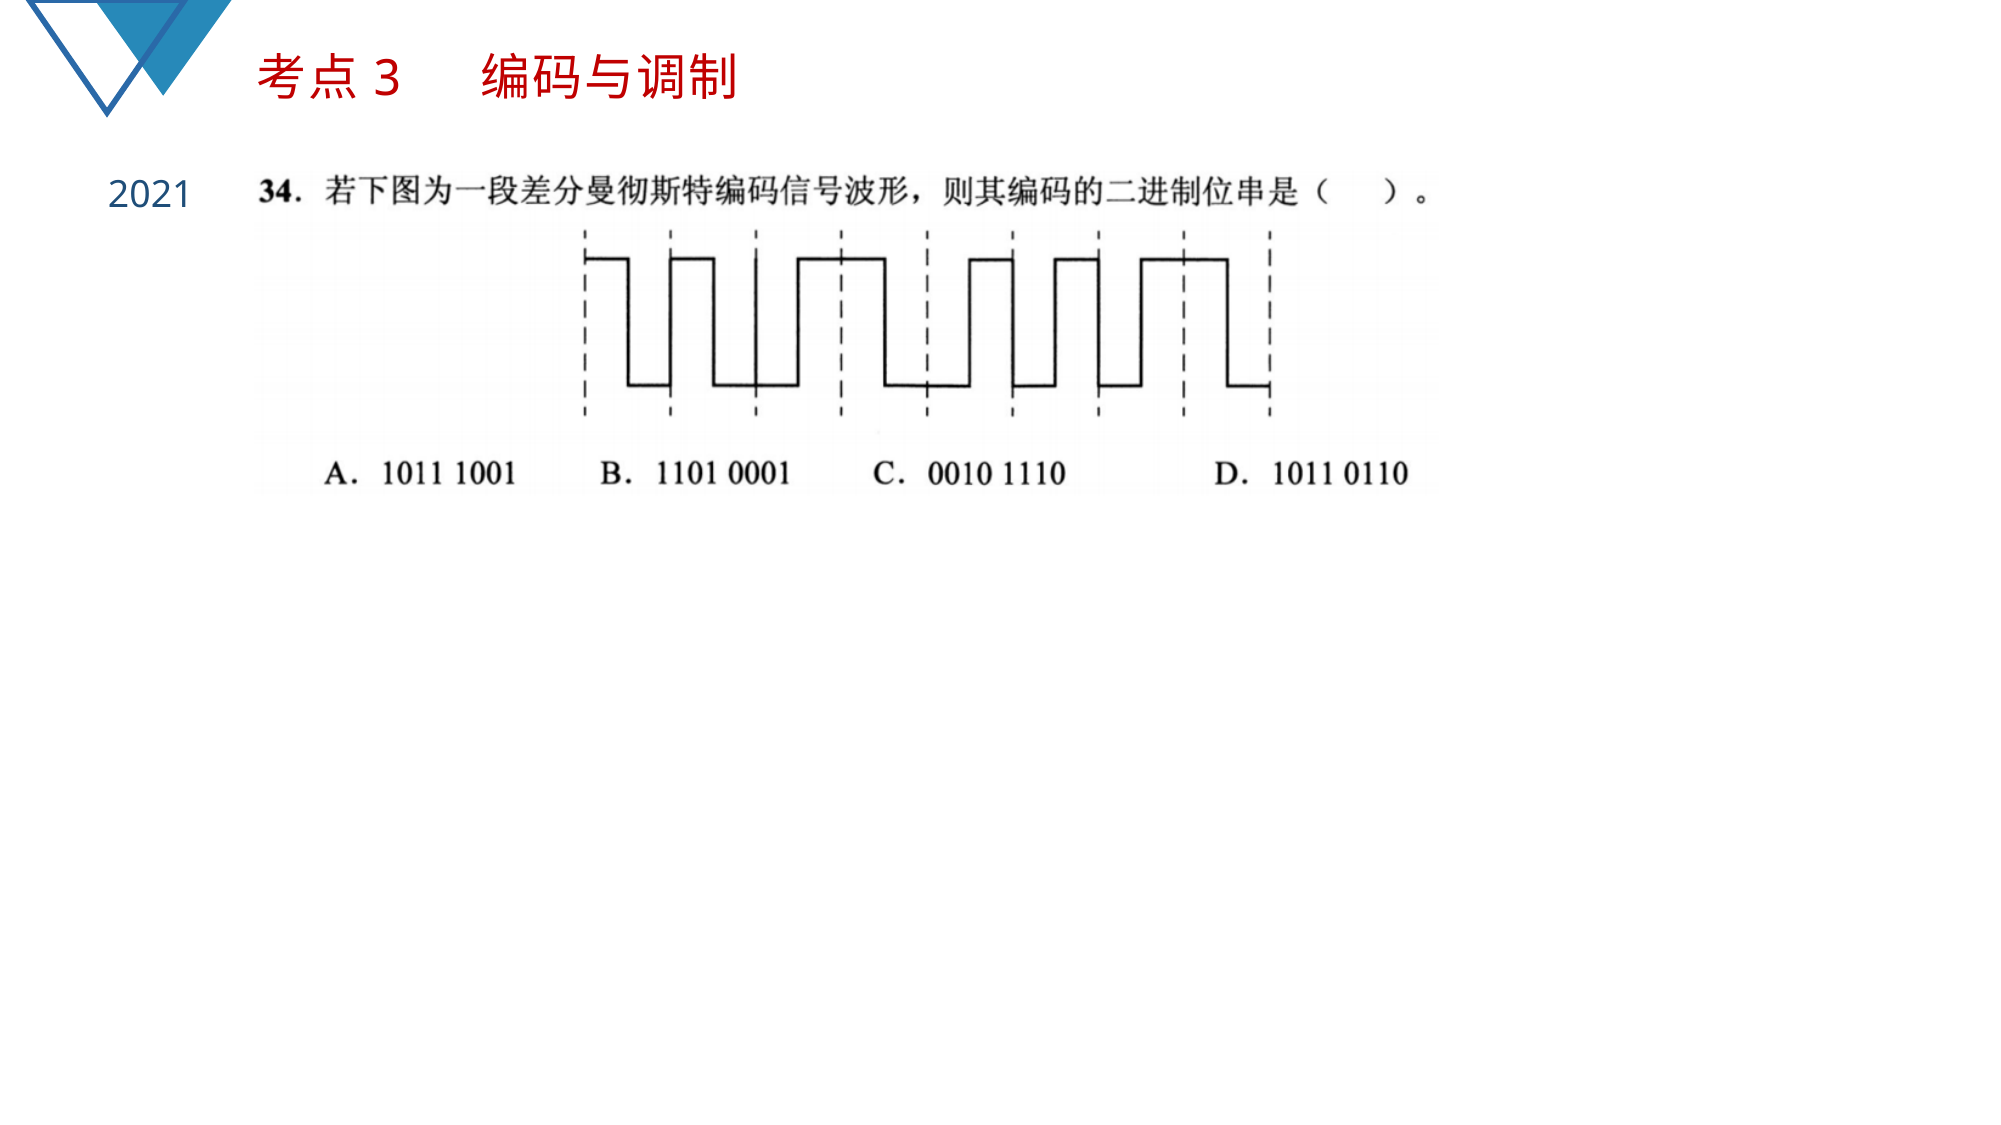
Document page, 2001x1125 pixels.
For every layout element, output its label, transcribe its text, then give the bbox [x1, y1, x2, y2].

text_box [29, 0, 232, 113]
text_box 考点3 编码与调制 [241, 37, 1962, 113]
picture [250, 170, 1439, 496]
text_box 2021 [93, 163, 217, 223]
